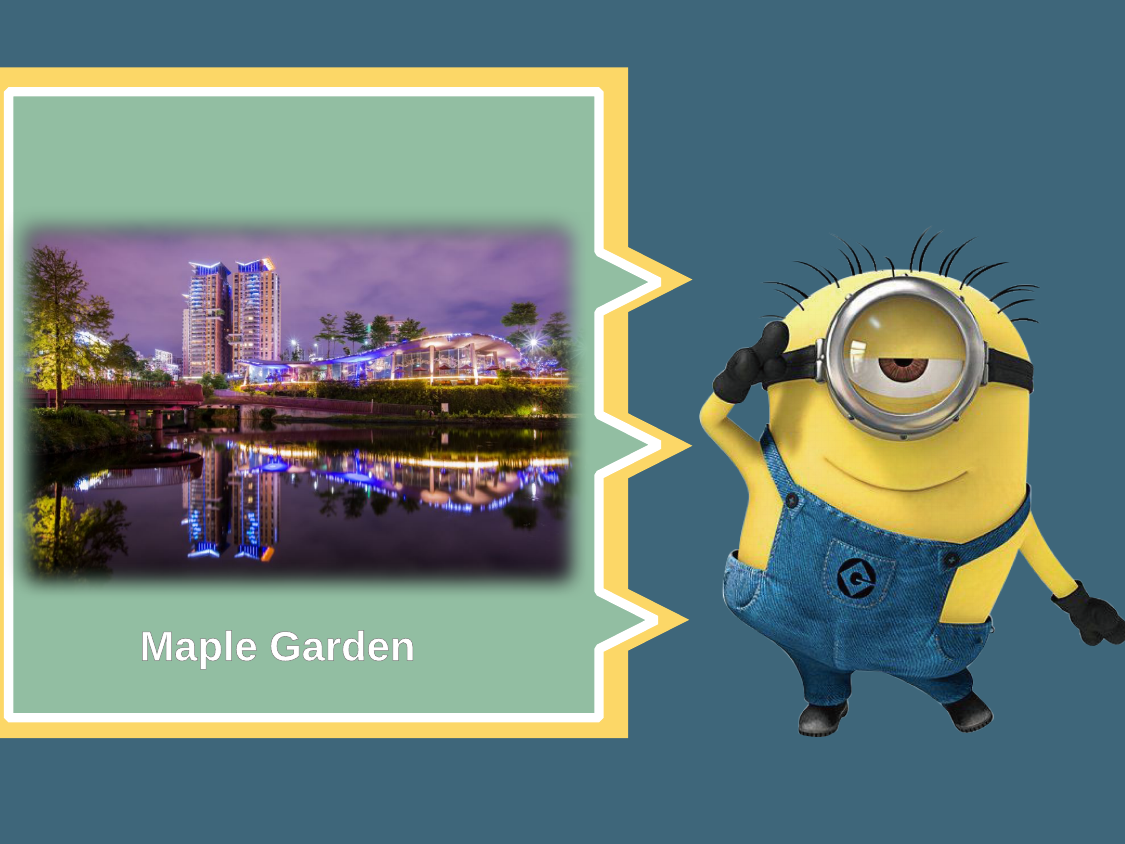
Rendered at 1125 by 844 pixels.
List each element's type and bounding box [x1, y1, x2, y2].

text_box [0, 67, 693, 739]
picture [9, 212, 591, 601]
picture [699, 225, 1125, 737]
